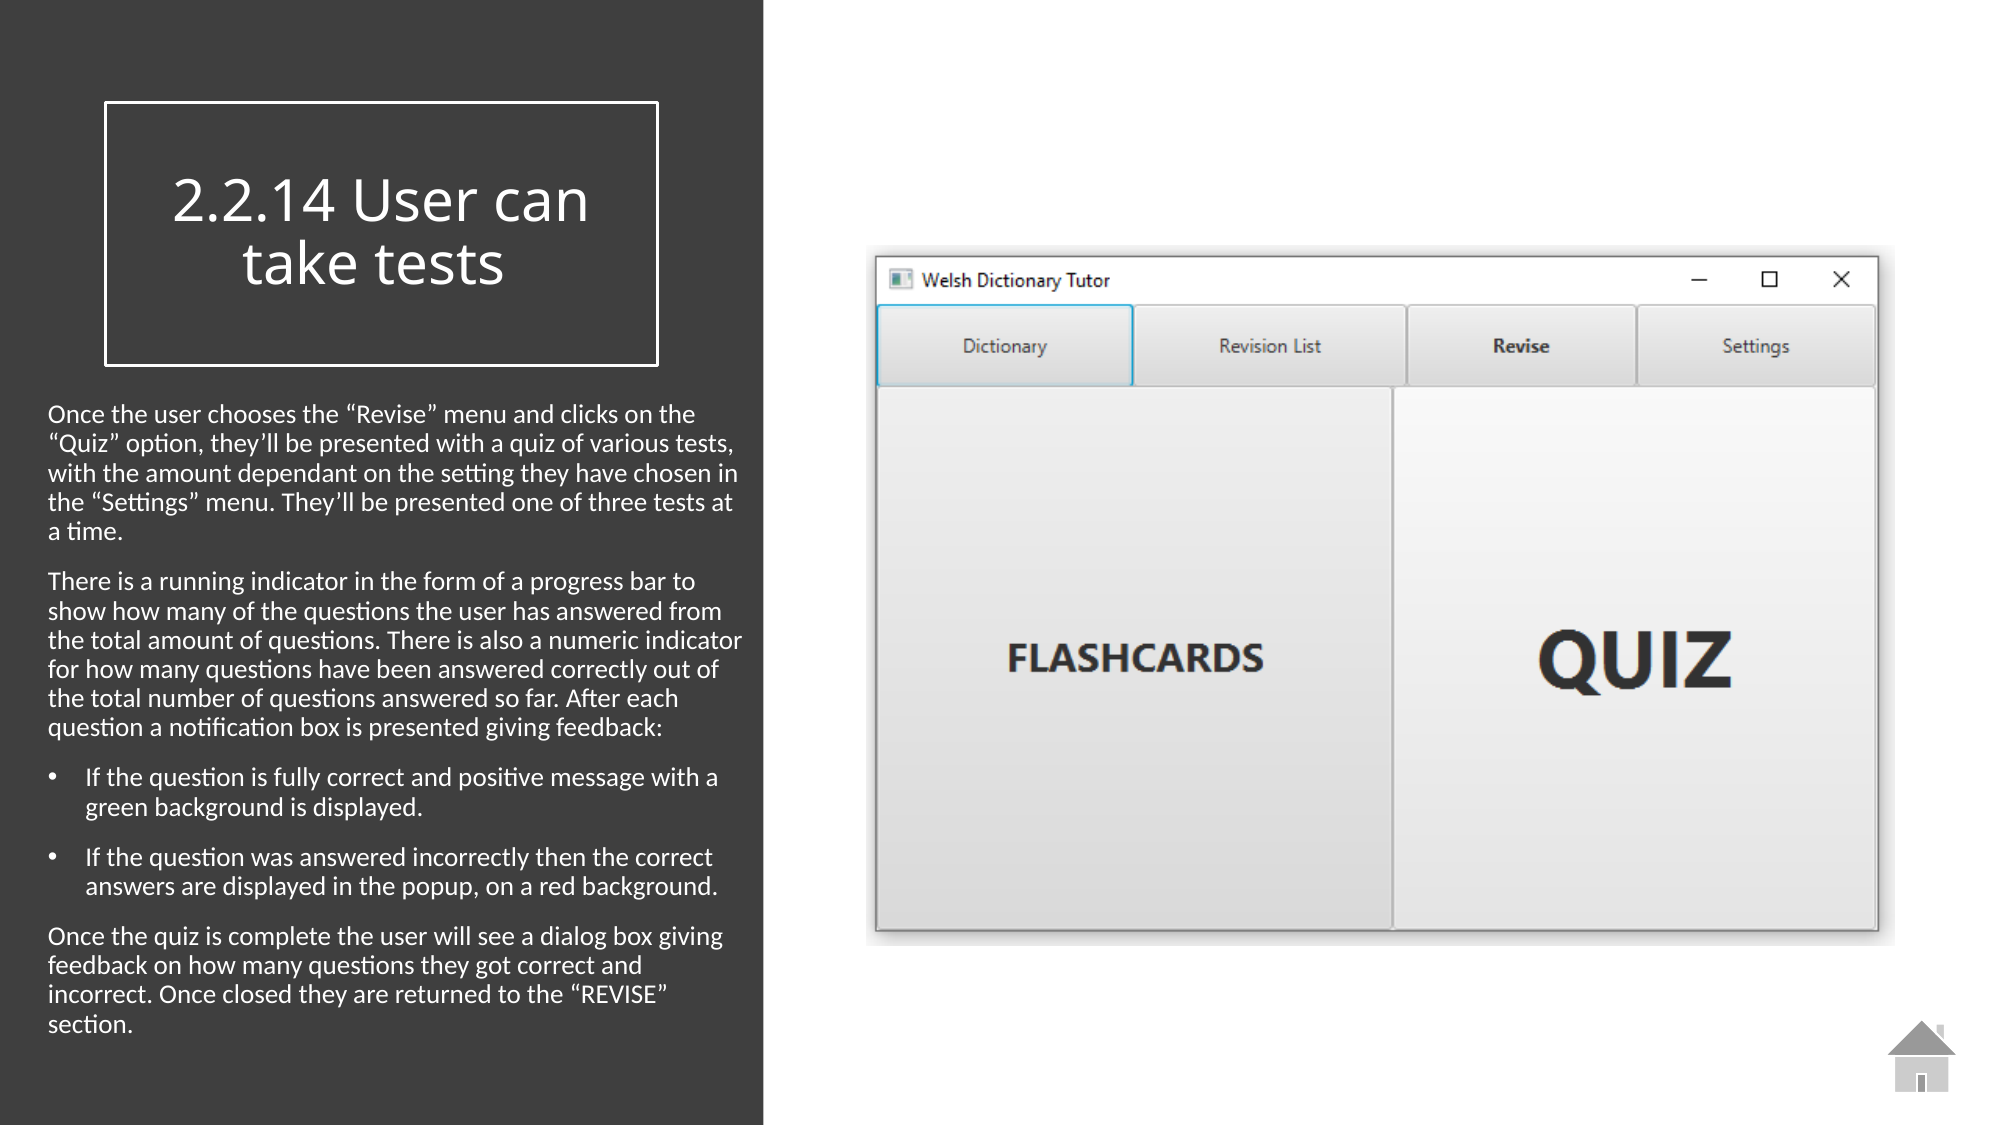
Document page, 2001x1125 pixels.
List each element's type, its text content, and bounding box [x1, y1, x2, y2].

text_box [0, 0, 764, 1125]
title 2.2.14 User can take tests [105, 102, 658, 366]
picture [866, 245, 1895, 946]
text_box [1871, 1005, 1972, 1107]
list Once the user chooses the “Revise” menu and clicks on the “Quiz” option, they’ll be presented with a quiz of various tests, with the amount dependant on the setting they have chosen in the “Settings” menu. They’ll be presented one of three tests at a time. There is a running indicator in the form of a progress bar to show how many of the questions the user has answered from the total amount of questions. There is also a numeric indicator for how many questions have been answered correctly out of the total number of questions answered so far. After each question a notification box is presented giving feedback: If the question is fully correct and positive message with a green background is displayed. If the question was answered incorrectly then the correct answers are displayed in the popup, on a red background. Once the quiz is complete the user will see a dialog box giving feedback on how many questions they got correct and incorrect. Once closed they are returned to the “REVISE” section. [32, 392, 764, 1106]
